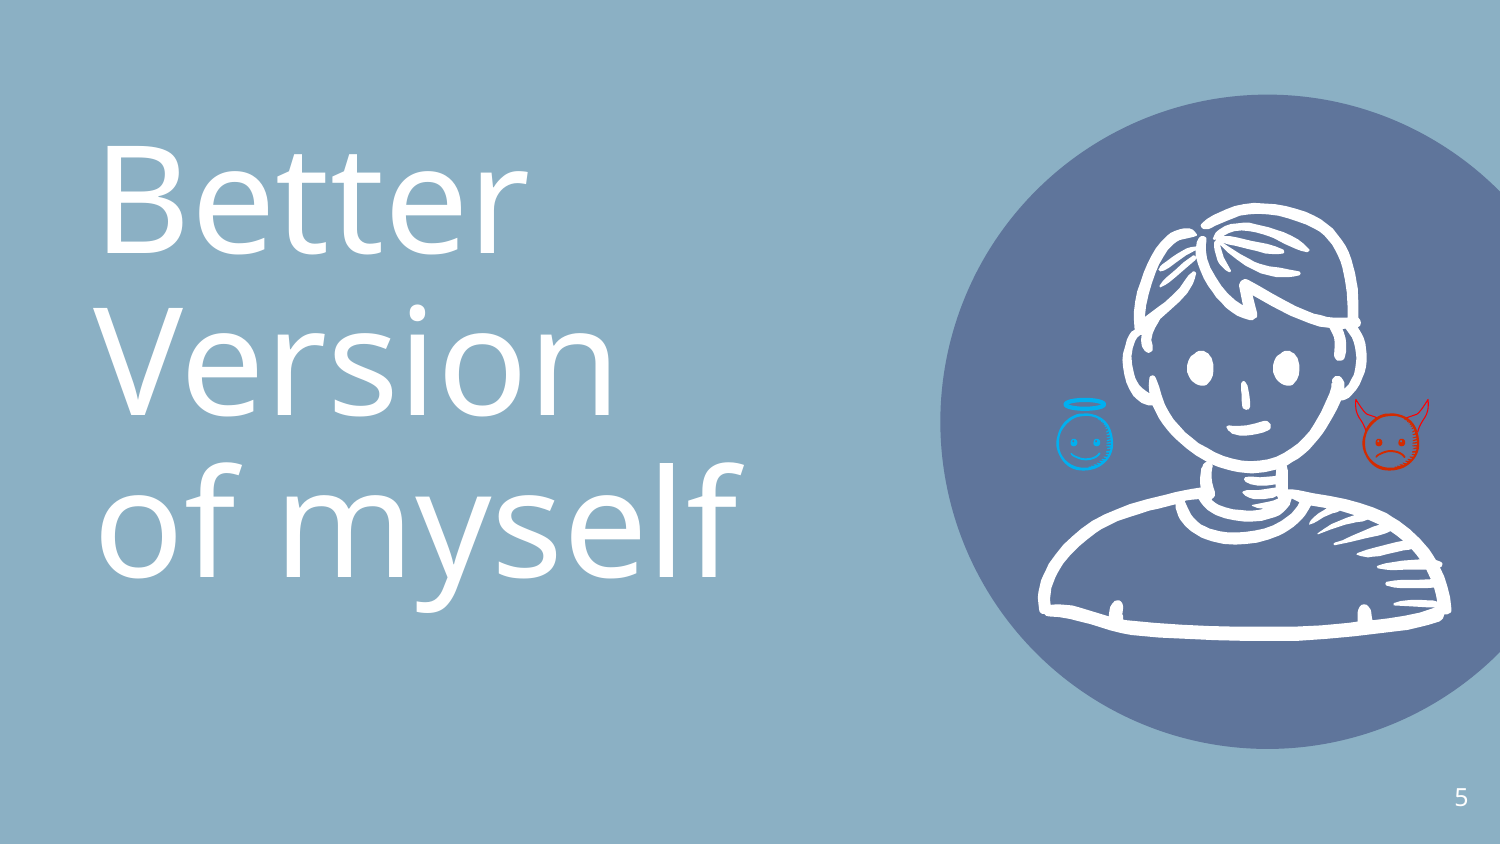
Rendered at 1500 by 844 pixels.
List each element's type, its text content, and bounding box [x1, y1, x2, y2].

title Better Version of myself [93, 273, 753, 611]
text_box [1063, 397, 1106, 411]
slide_number 5 [1378, 766, 1469, 832]
text_box [1362, 413, 1420, 471]
text_box [1056, 413, 1114, 471]
text_box [940, 94, 1500, 749]
text_box [1037, 202, 1452, 641]
text_box [1405, 397, 1431, 433]
text_box [1353, 397, 1378, 432]
